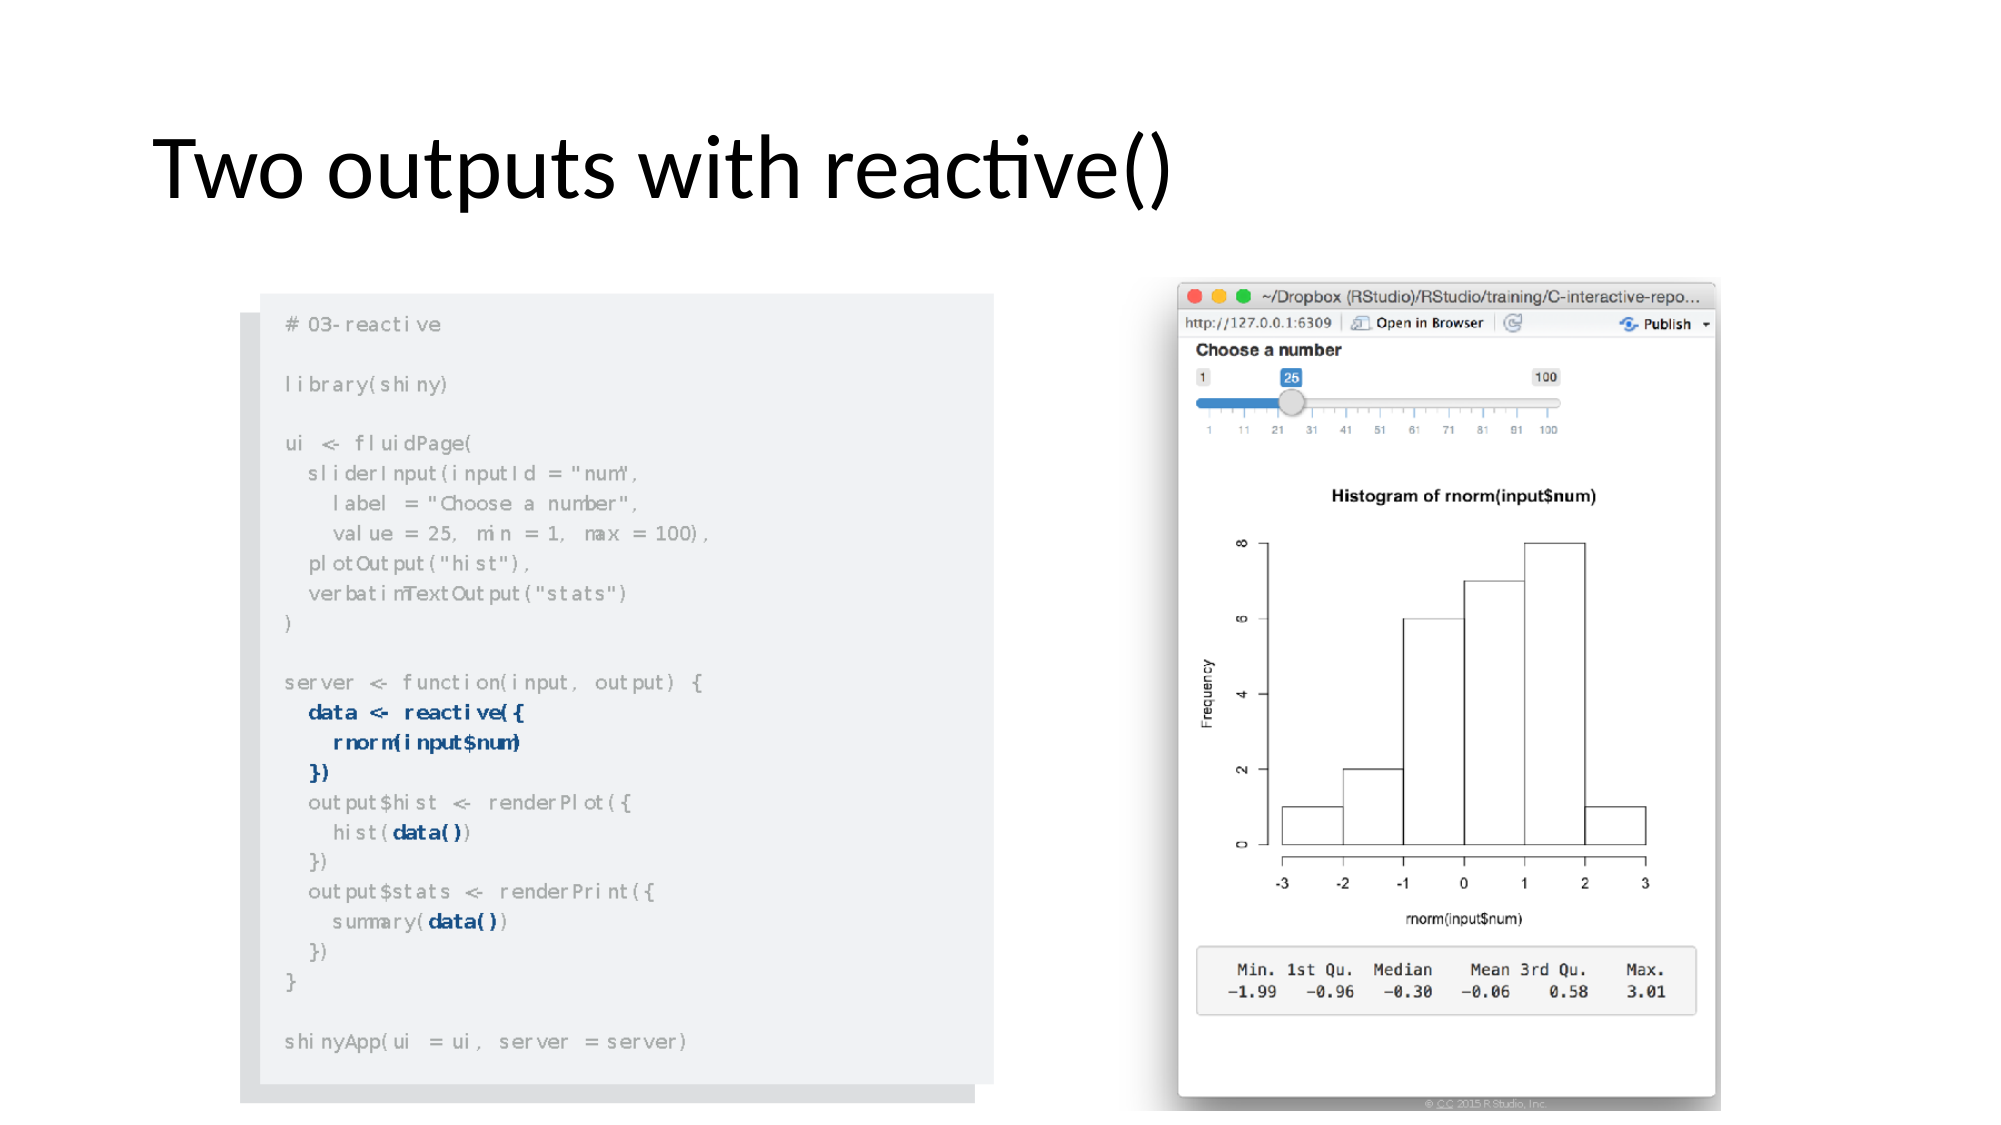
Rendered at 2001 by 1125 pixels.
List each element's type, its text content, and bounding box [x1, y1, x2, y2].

title Two outputs with reactive() [137, 59, 1863, 278]
picture [239, 276, 1722, 1112]
